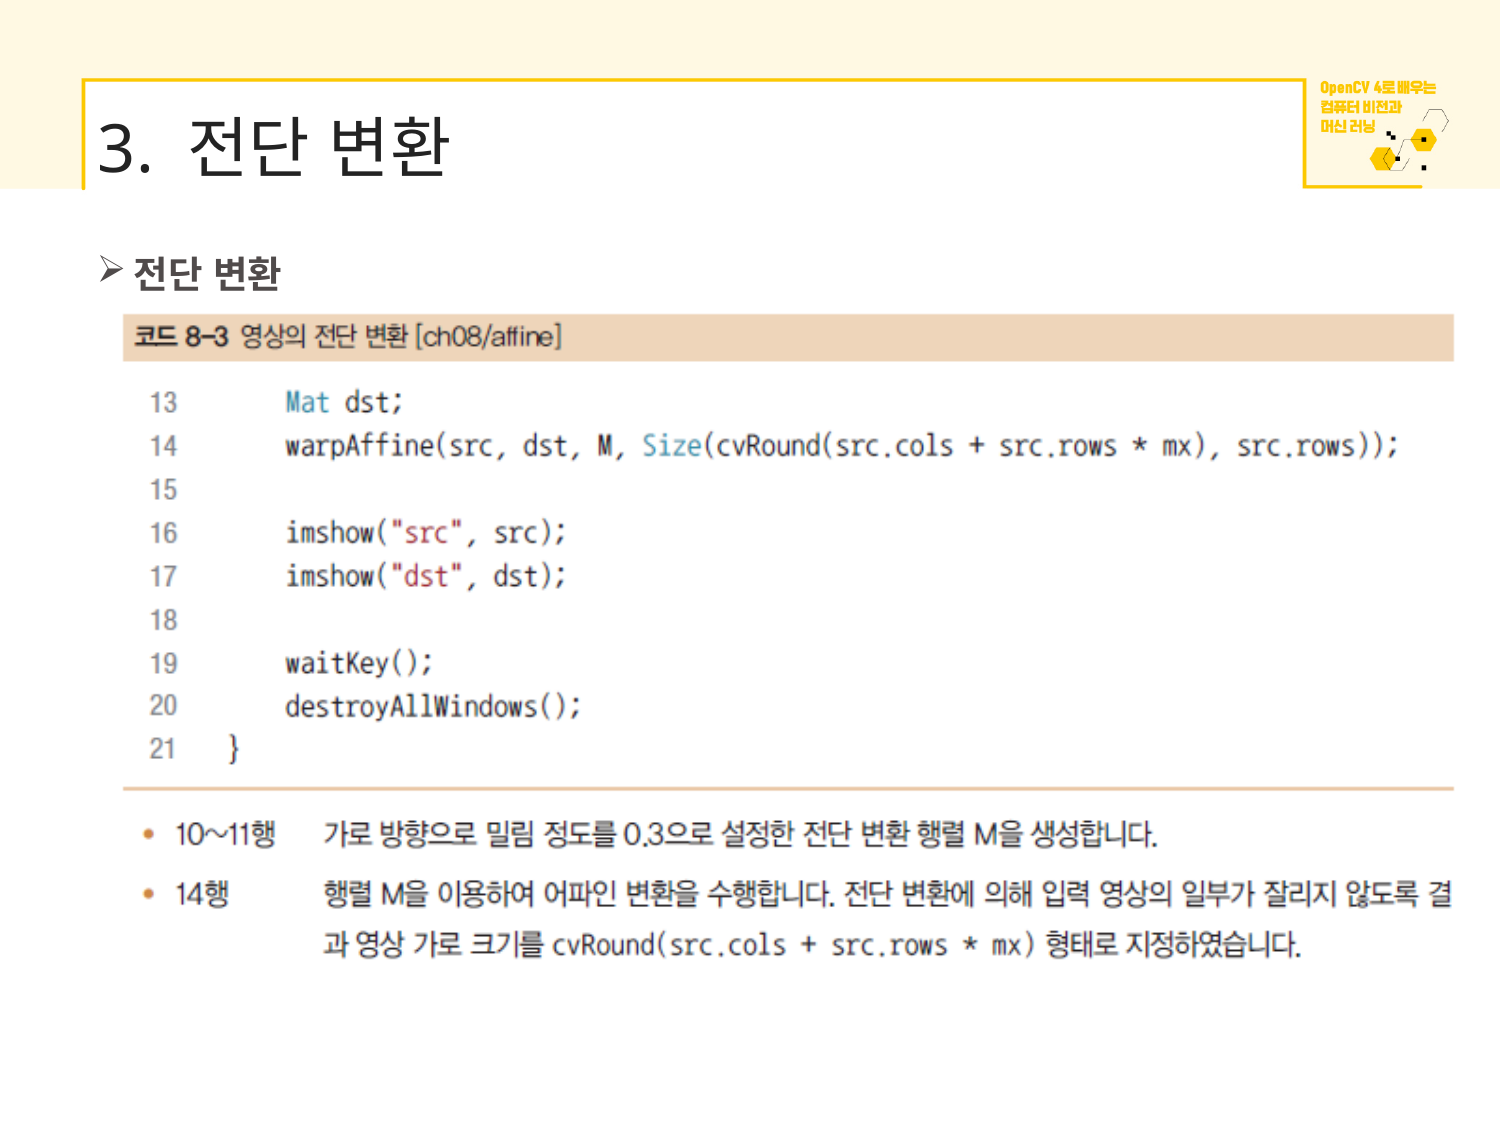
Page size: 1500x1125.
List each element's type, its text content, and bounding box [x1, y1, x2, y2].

picture [0, 0, 1500, 1125]
title 3. 전단 변환 [82, 61, 1413, 193]
list 전단 변환 [81, 239, 1412, 1054]
